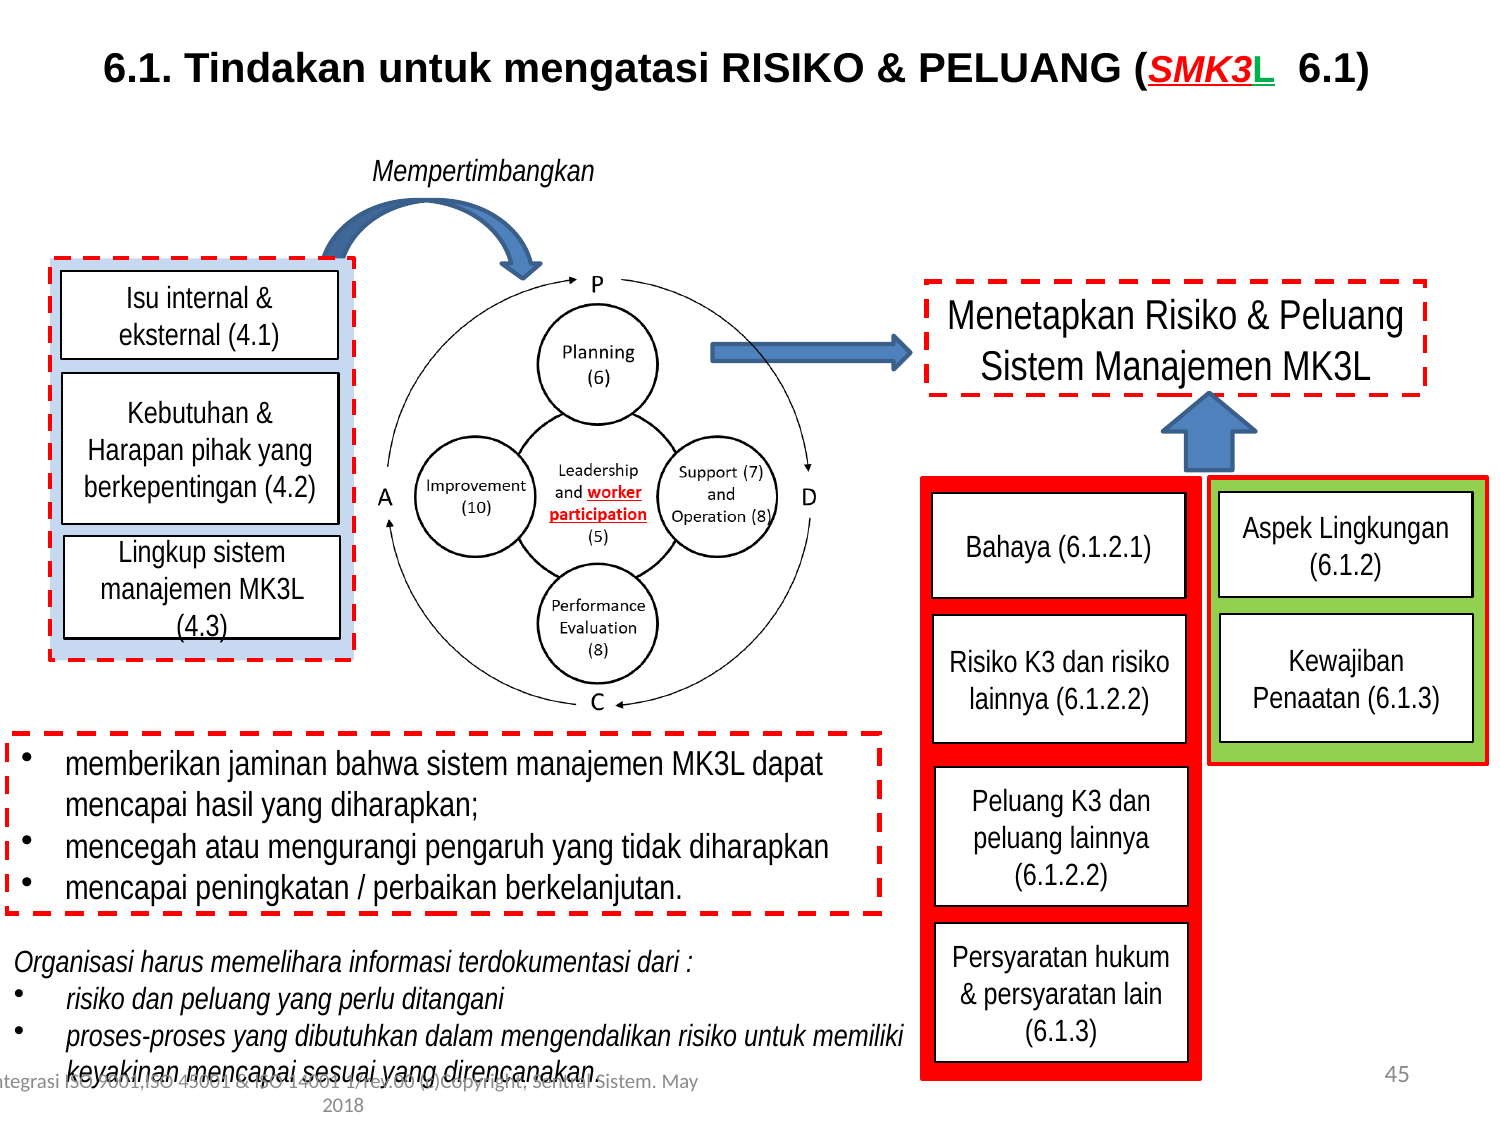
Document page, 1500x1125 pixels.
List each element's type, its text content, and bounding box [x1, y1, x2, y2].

text_box Menetapkan Risiko & Peluang Sistem Manajemen MK3L [926, 281, 1425, 396]
picture [360, 258, 833, 733]
text_box memberikan jaminan bahwa sistem manajemen MK3L dapat mencapai hasil yang diharapkan; mencegah atau mengurangi pengaruh yang tidak diharapkan mencapai peningkatan / perbaikan berkelanjutan. [7, 733, 880, 914]
footer Integrasi ISO 9001,ISO 45001 & ISO 14001 1/rev.00 (c)Copyright, Sentral Sistem. May 2018 [0, 1062, 716, 1123]
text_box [1208, 477, 1488, 765]
text_box [837, 333, 913, 372]
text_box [921, 478, 1201, 1079]
text_box [1160, 391, 1258, 473]
slide_number 45 [1074, 1042, 1425, 1103]
text_box Mempertimbangkan [358, 144, 619, 195]
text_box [49, 258, 355, 661]
text_box Organisasi harus memelihara informasi terdokumentasi dari : risiko dan peluang yang perlu ditangani proses-proses yang dibutuhkan dalam mengendalikan risiko untuk memiliki keyakinan mencapai sesuai yang direncanakan. [0, 934, 918, 1096]
text_box [321, 197, 532, 257]
text_box 6.1. Tindakan untuk mengatasi RISIKO & PELUANG (SMK3L 6.1) [88, 33, 1397, 98]
